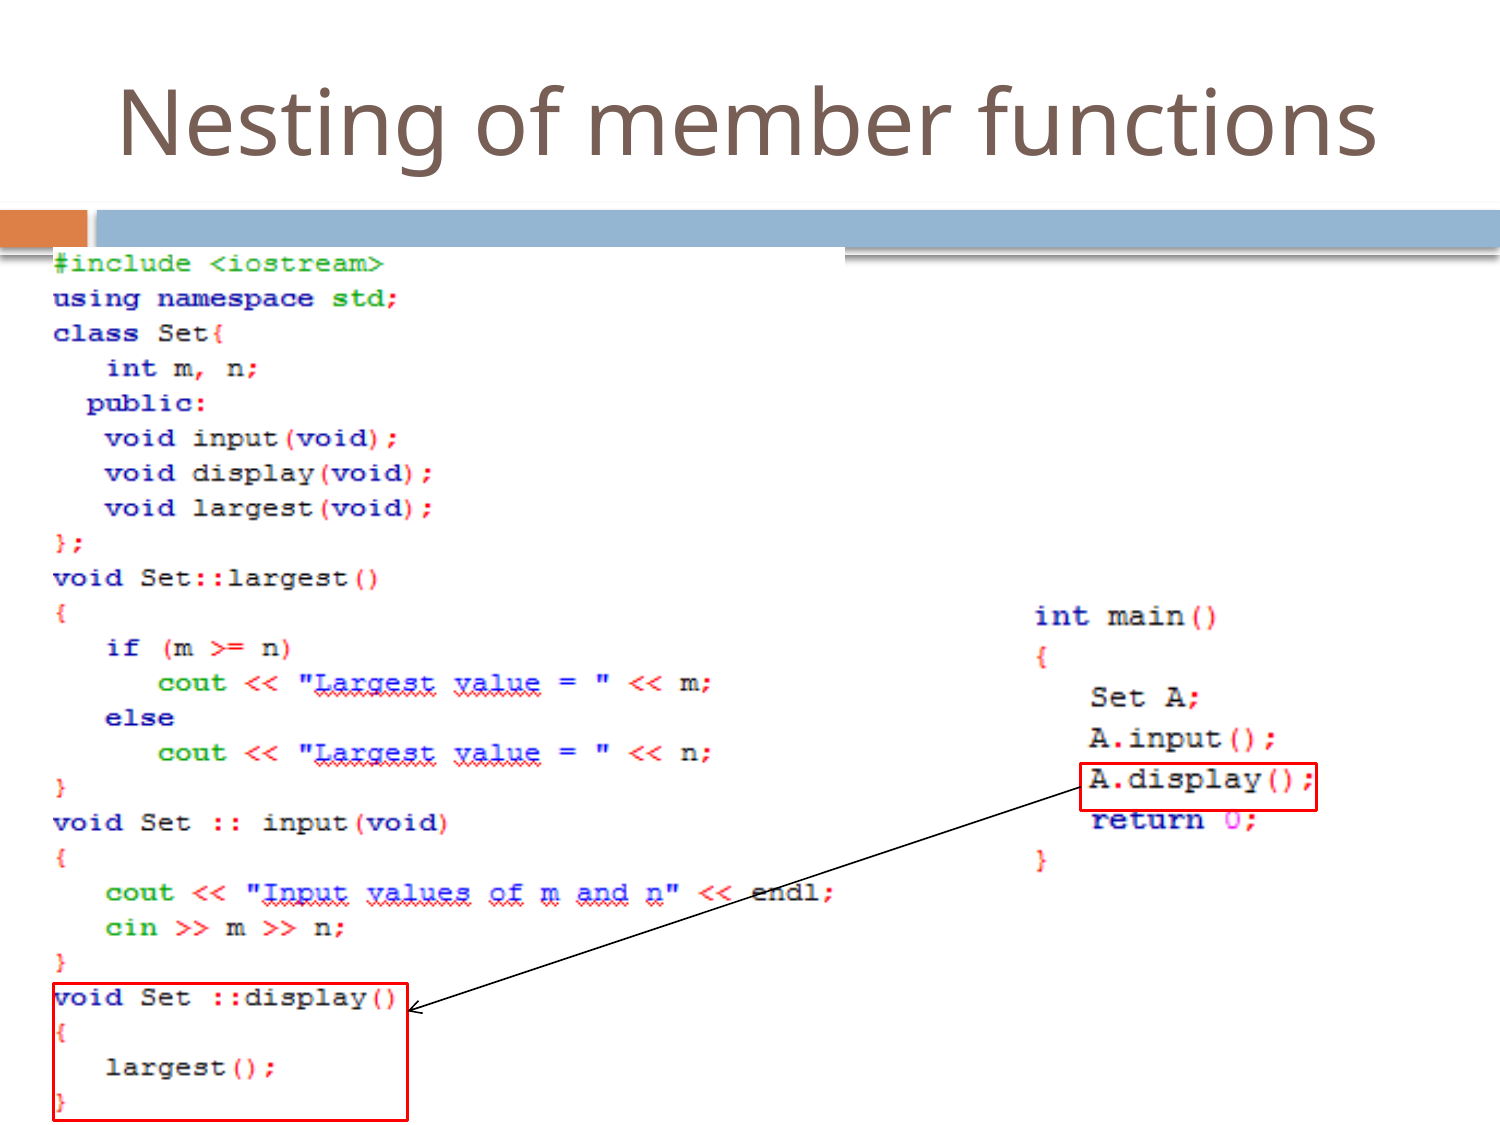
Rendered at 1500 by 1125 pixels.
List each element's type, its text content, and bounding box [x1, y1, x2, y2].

title Nesting of member functions [100, 37, 1438, 200]
picture [52, 247, 845, 1125]
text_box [407, 786, 1081, 1012]
picture [1033, 597, 1337, 894]
